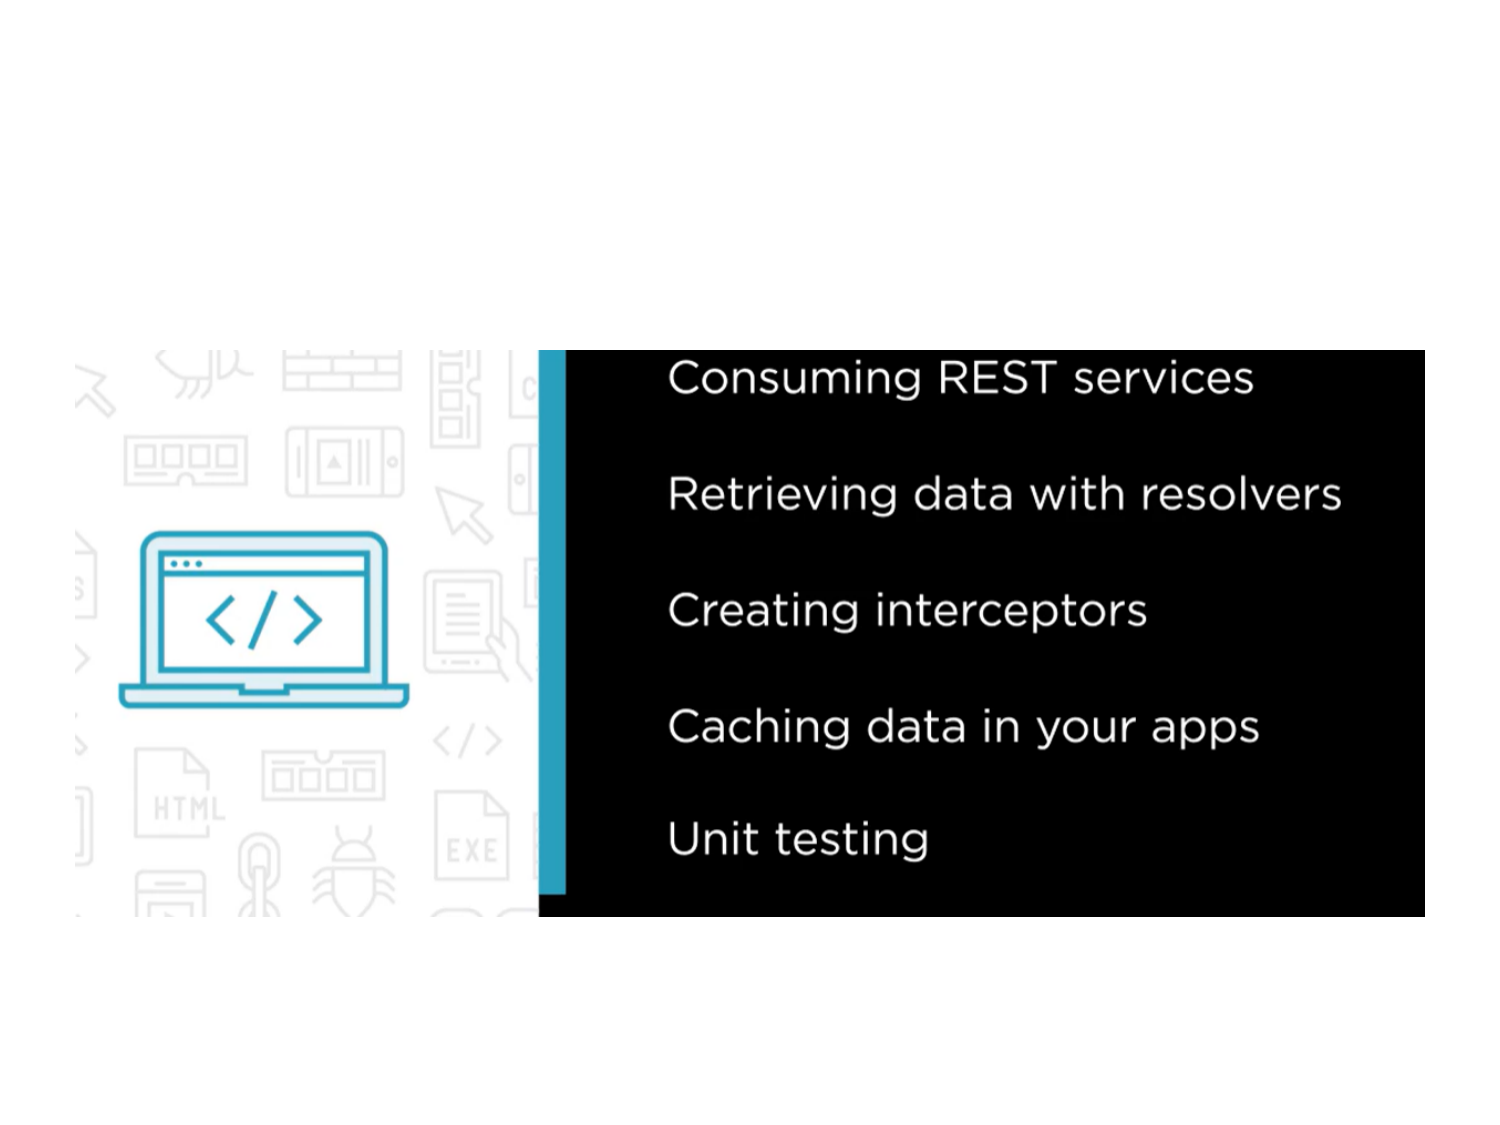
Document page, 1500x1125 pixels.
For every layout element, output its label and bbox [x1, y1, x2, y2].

list [74, 350, 1426, 917]
